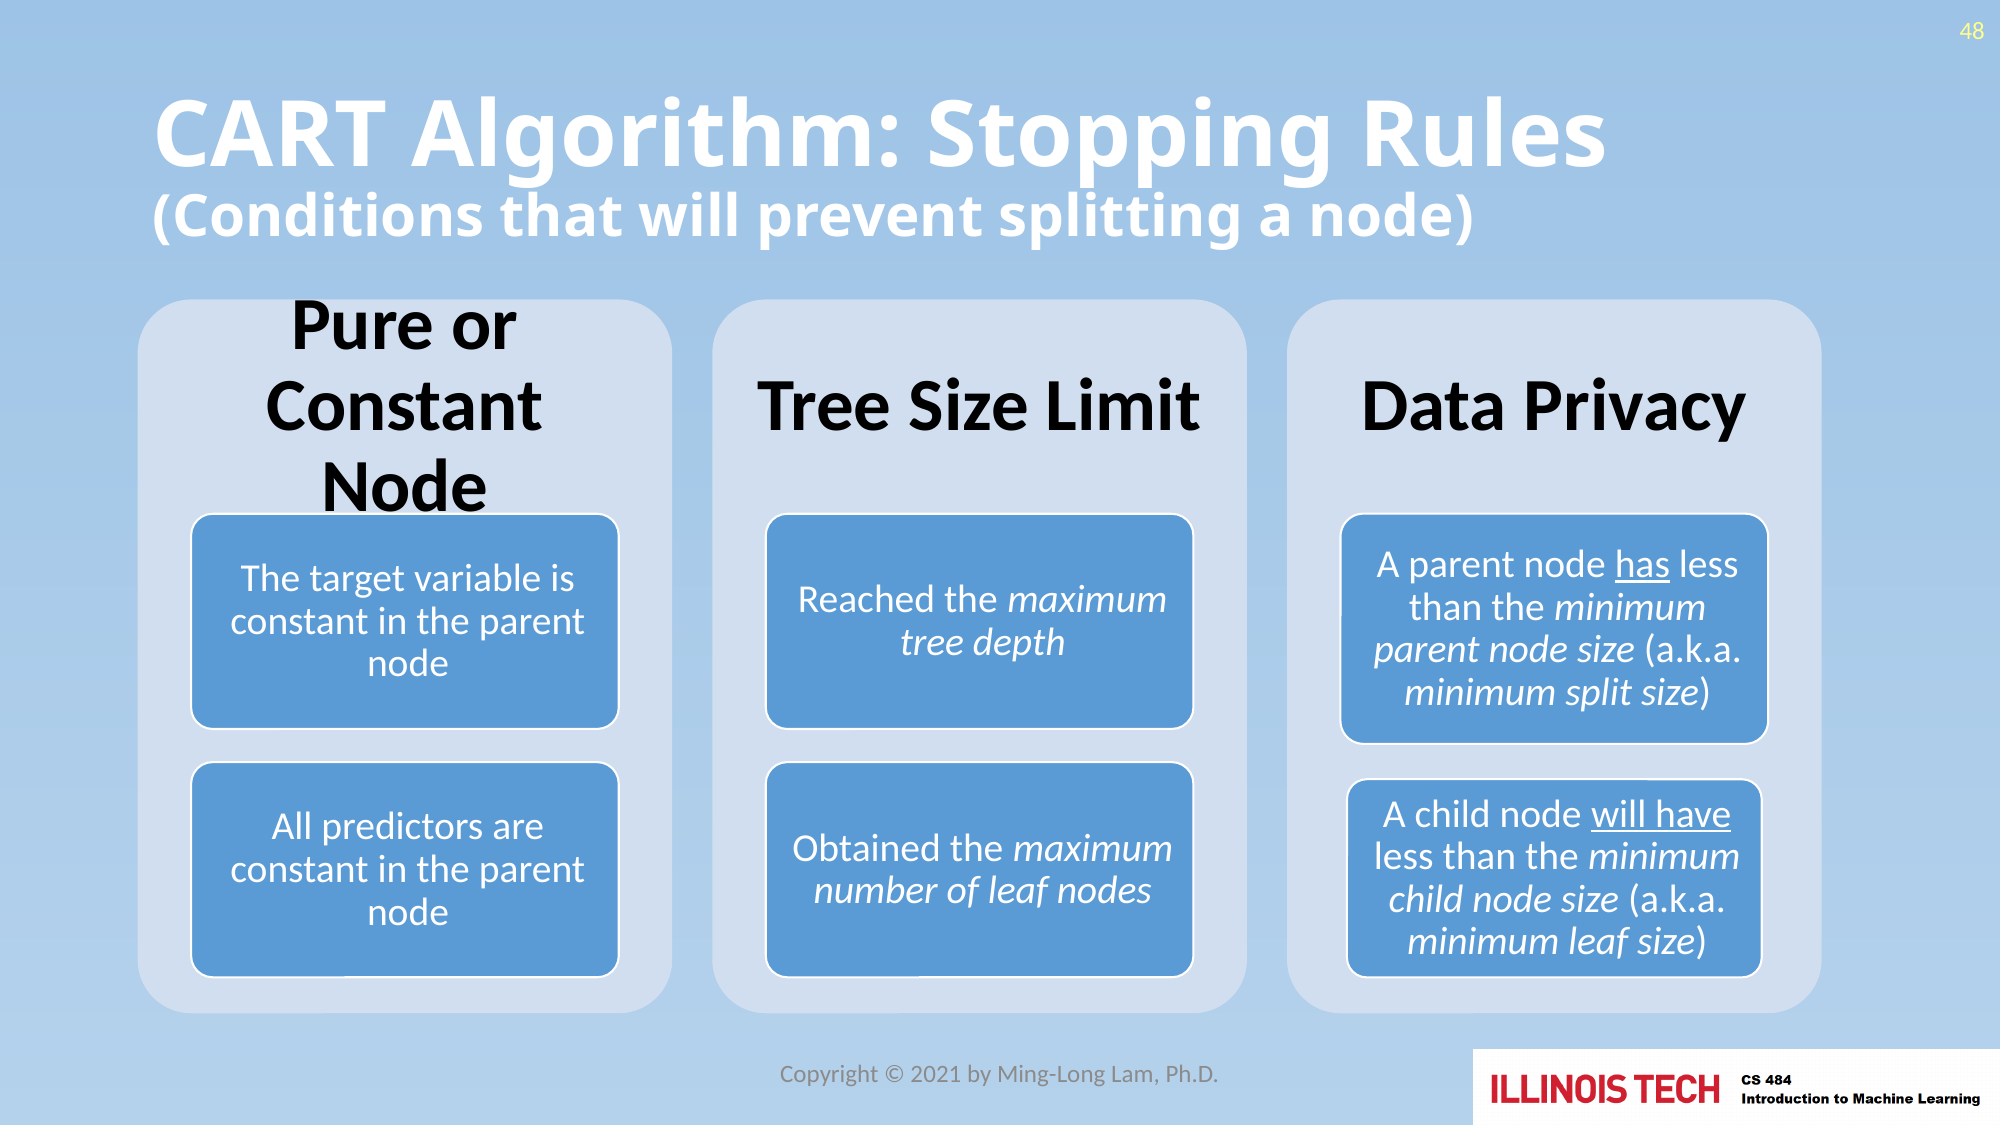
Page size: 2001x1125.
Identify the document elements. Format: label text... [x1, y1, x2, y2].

slide_number 48 [1550, 0, 2000, 60]
title CART Algorithm: Stopping Rules (Conditions that will prevent splitting a node) [137, 59, 1863, 278]
footer Copyright © 2021 by Ming-Long Lam, Ph.D. [662, 1042, 1338, 1103]
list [137, 299, 1822, 1014]
picture [1473, 1049, 2000, 1125]
